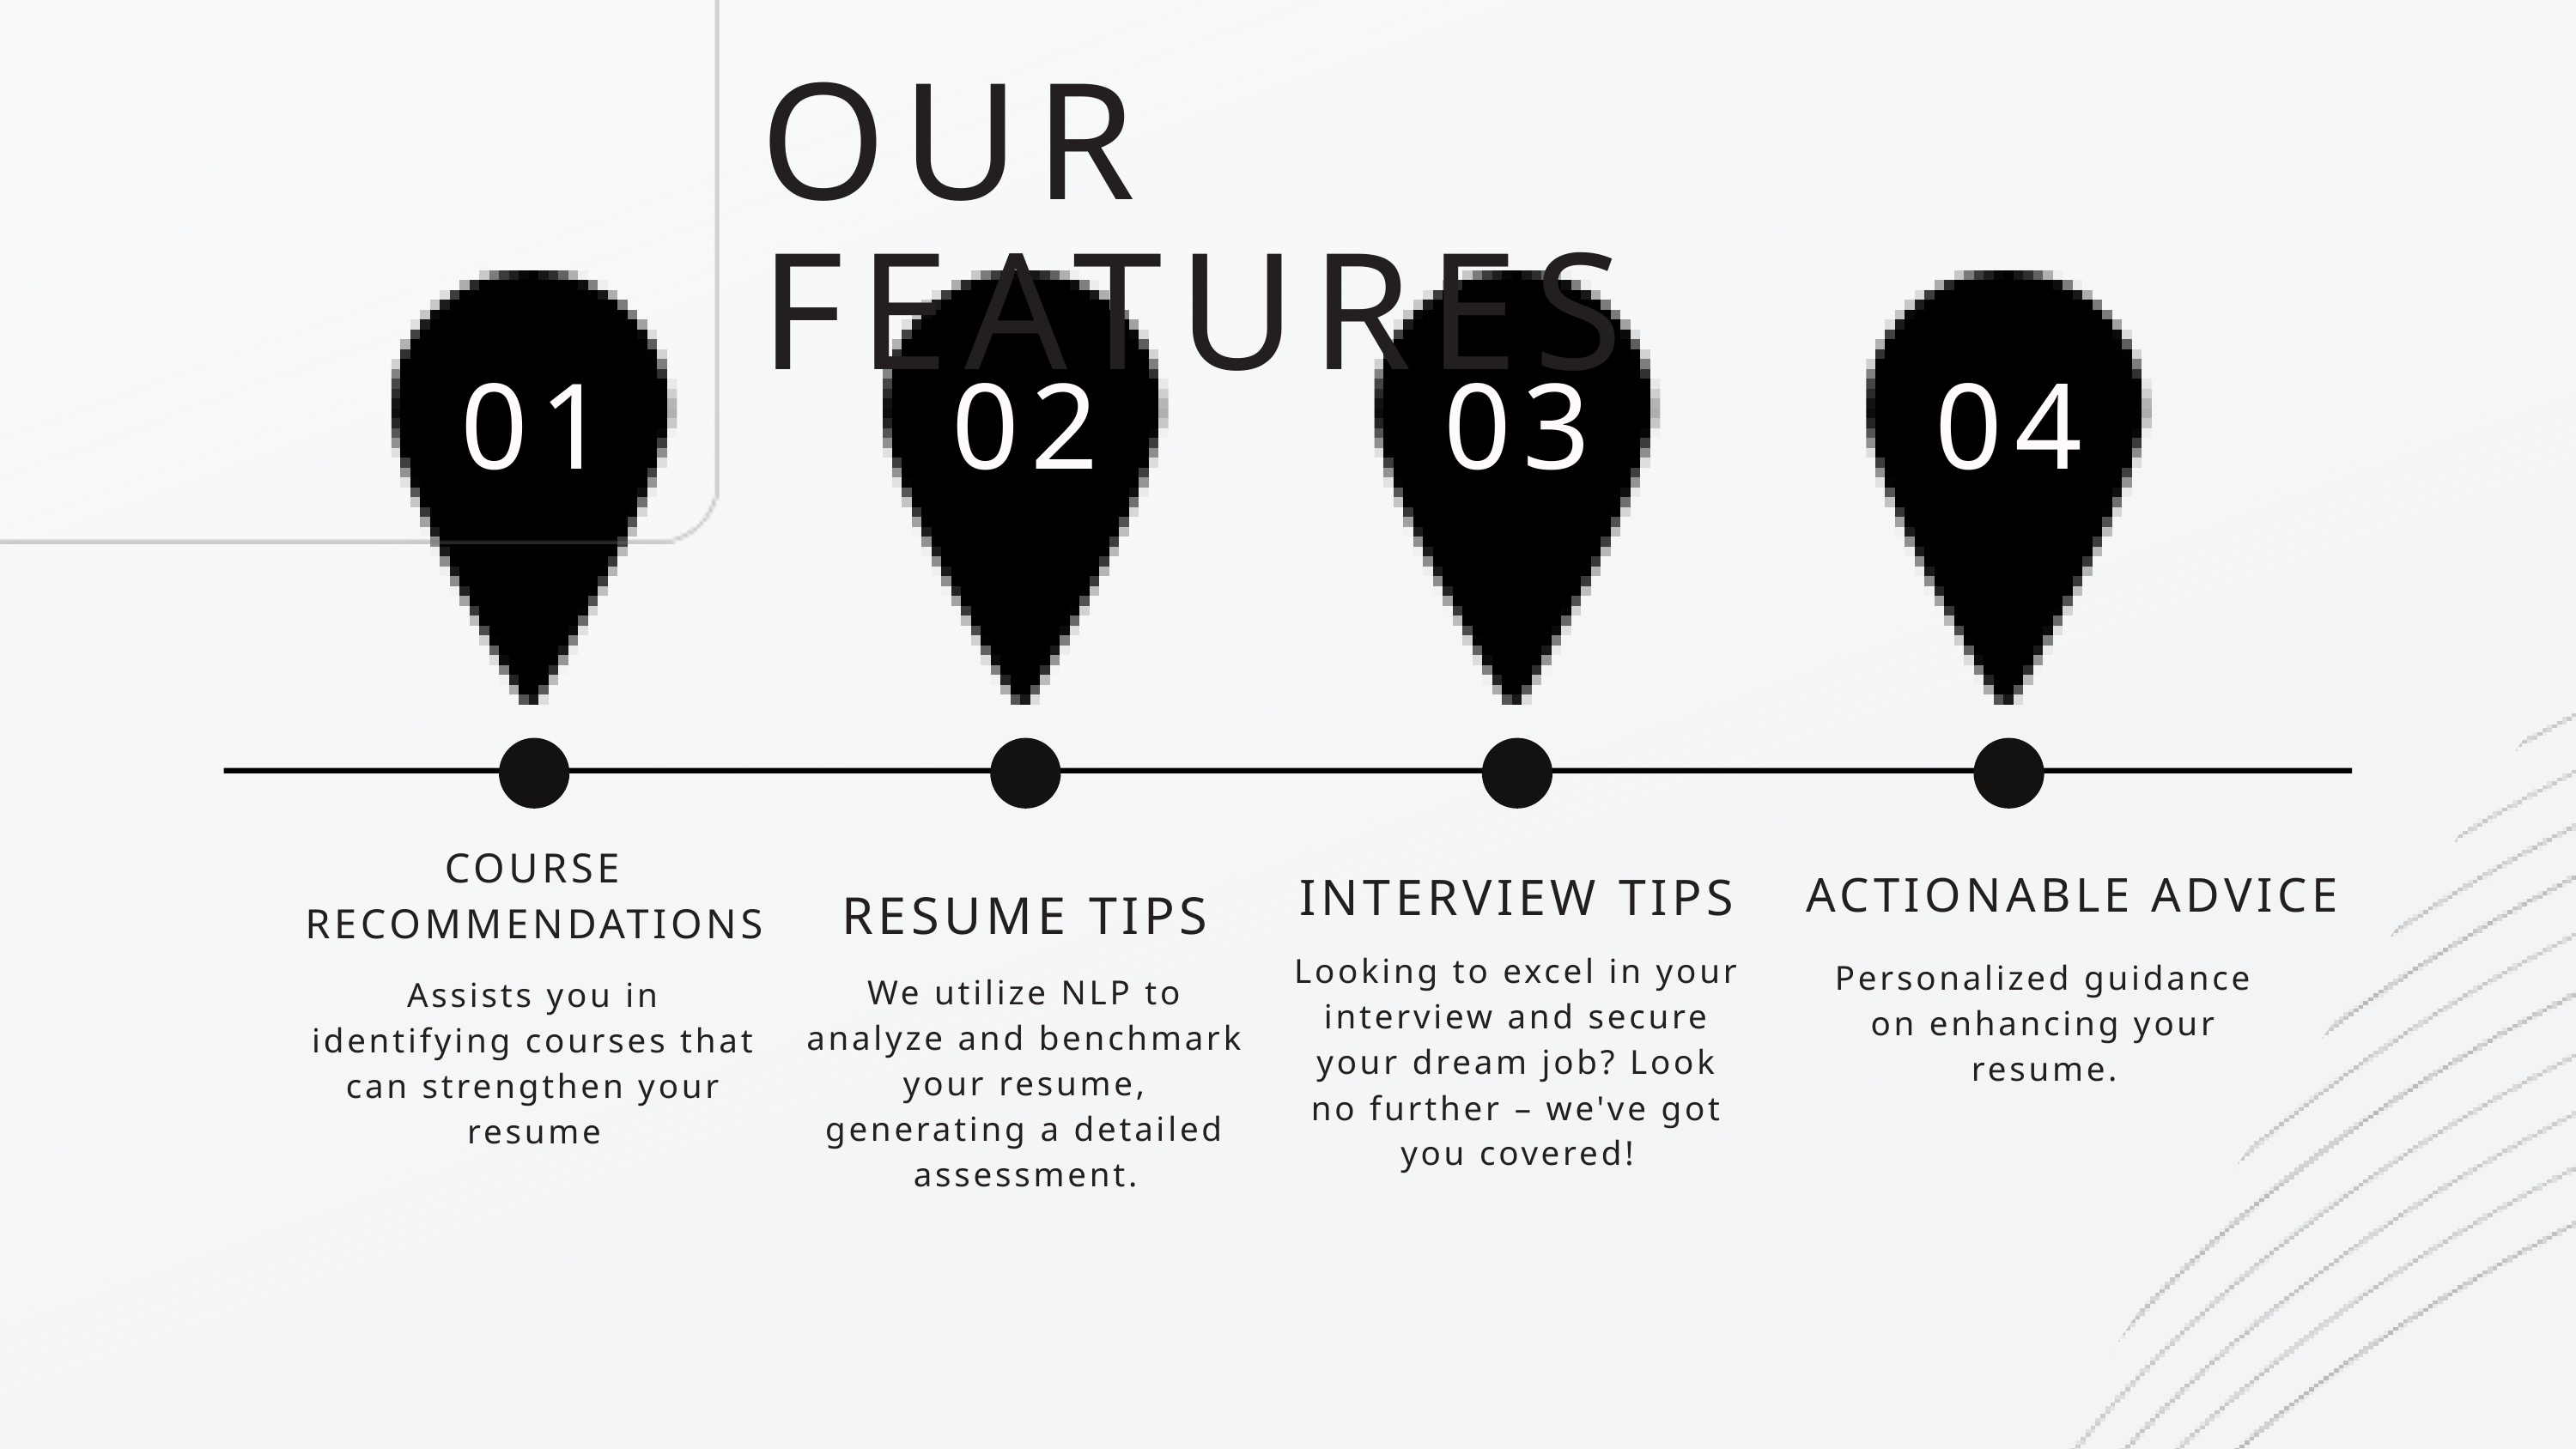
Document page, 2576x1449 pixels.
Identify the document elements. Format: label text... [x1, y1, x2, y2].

text_box ACTIONABLE ADVICE [1792, 857, 2353, 928]
text_box Personalized guidance on enhancing your resume. [1818, 950, 2270, 1088]
text_box [1866, 494, 2152, 705]
text_box [0, 0, 720, 545]
text_box 02 [883, 402, 1169, 494]
text_box [2045, 661, 2576, 1449]
text_box [391, 545, 677, 705]
text_box Assists you in identifying courses that can strengthen your resume [308, 1022, 760, 1151]
text_box [1374, 494, 1661, 705]
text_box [1973, 737, 2044, 809]
text_box We utilize NLP to analyze and benchmark your resume, generating a detailed assessment. [799, 966, 1252, 1194]
text_box COURSE RECOMMENDATIONS [289, 835, 779, 1022]
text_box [990, 737, 1061, 809]
text_box 04 [1866, 329, 2152, 494]
text_box [0, 0, 2576, 1449]
text_box [883, 494, 1169, 705]
text_box OUR FEATURES [760, 62, 1951, 402]
text_box RESUME TIPS [808, 874, 1242, 1016]
text_box [1951, 270, 2152, 329]
text_box 03 [1374, 402, 1661, 494]
text_box INTERVIEW TIPS [1271, 857, 1764, 930]
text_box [1481, 737, 1553, 809]
text_box Looking to excel in your interview and secure your dream job? Look no further – we've got you covered! [1291, 944, 1743, 1173]
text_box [498, 737, 570, 809]
